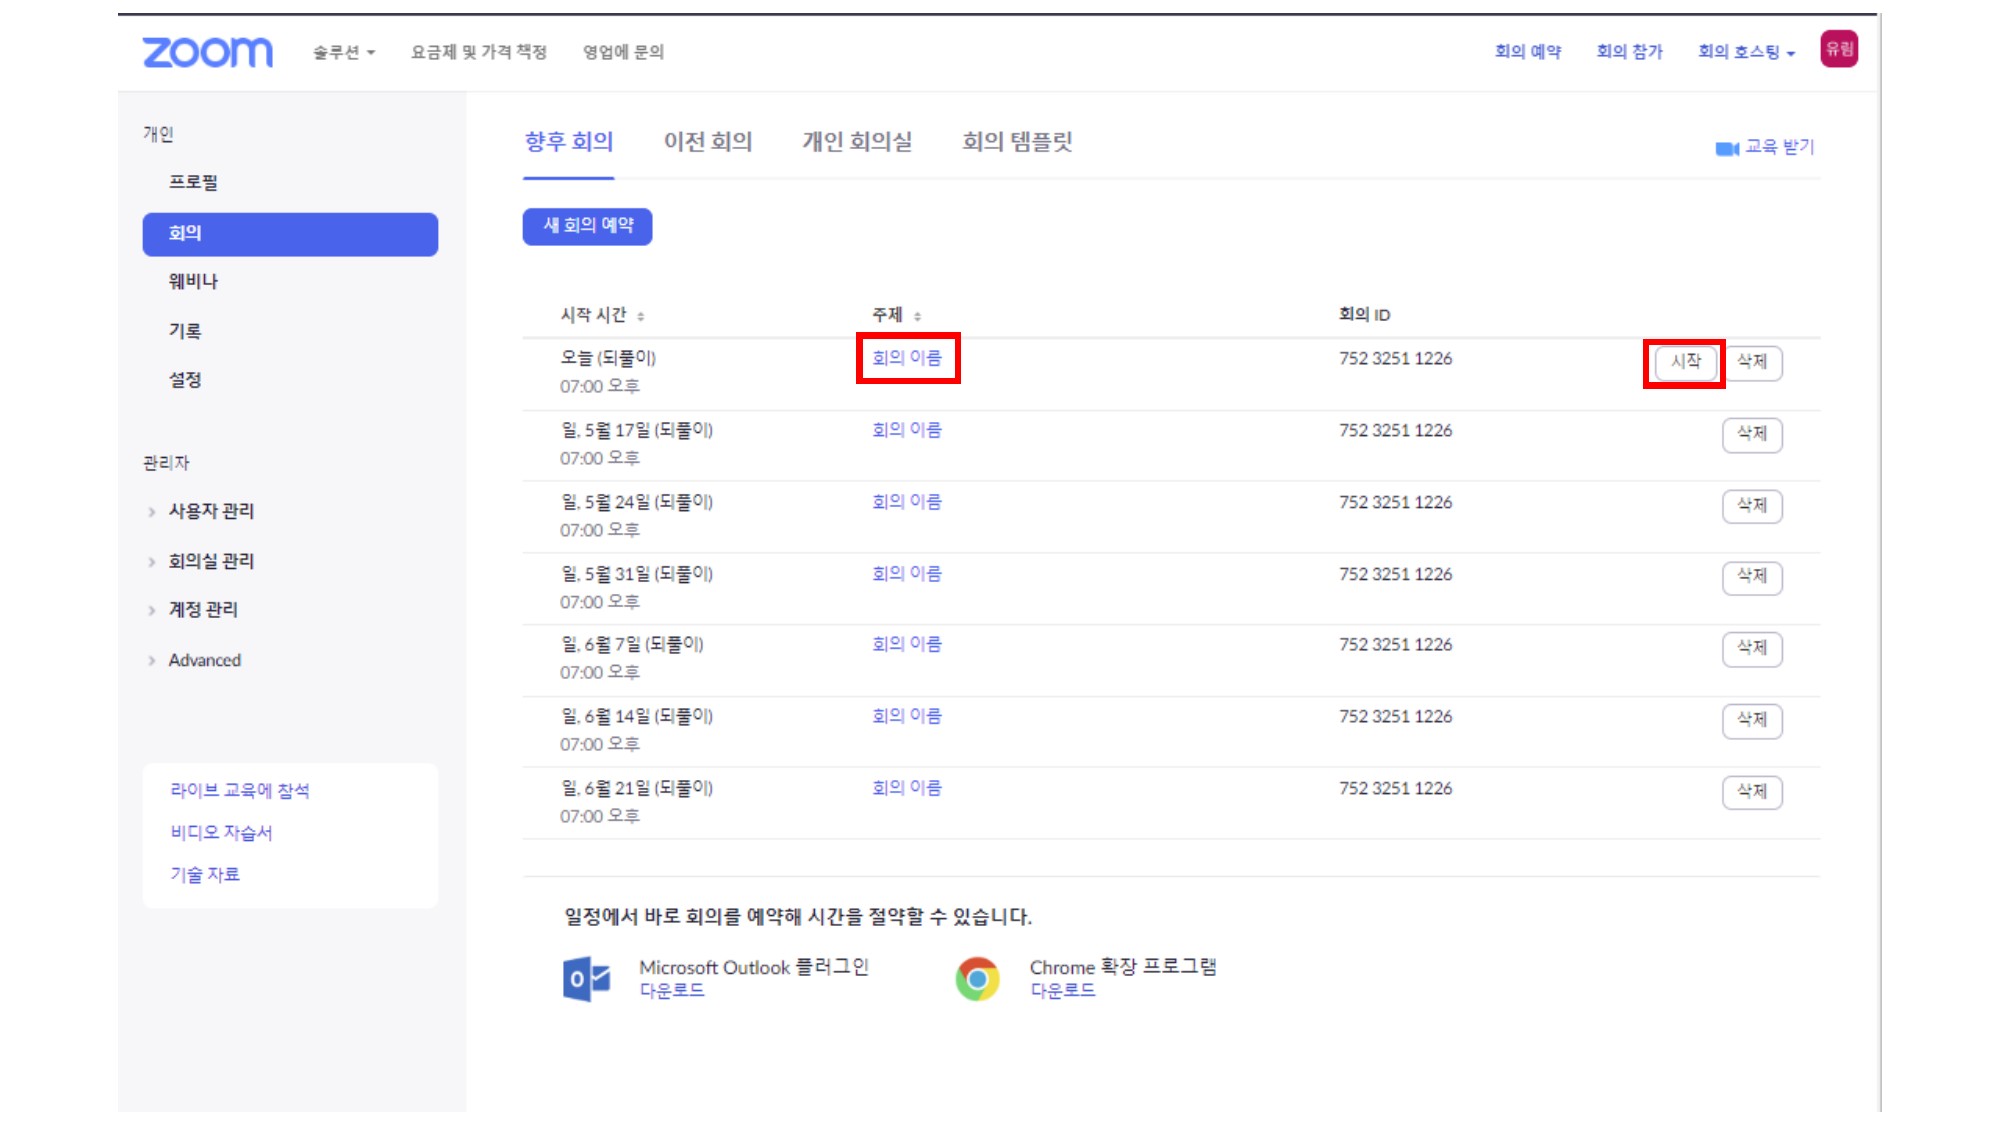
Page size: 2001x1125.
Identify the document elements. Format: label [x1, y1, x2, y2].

picture [118, 13, 1882, 1112]
